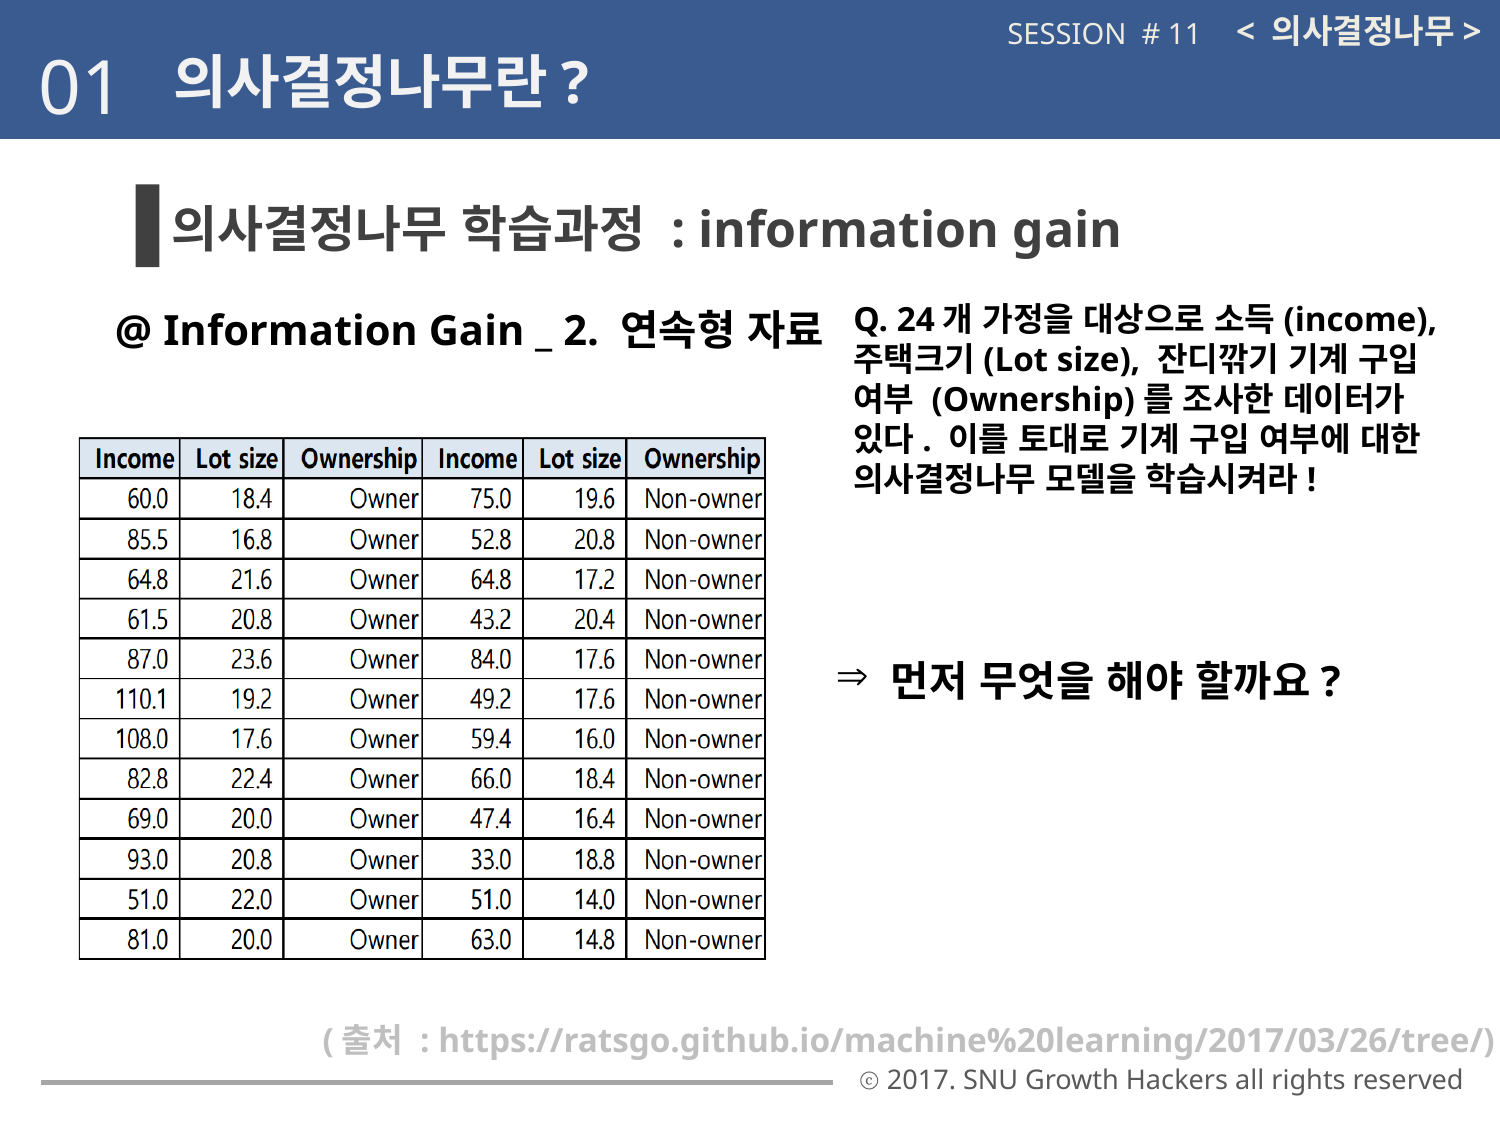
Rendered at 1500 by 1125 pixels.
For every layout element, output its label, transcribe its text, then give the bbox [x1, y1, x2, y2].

text_box Q. 24개 가정을 대상으로 소득(income), 주택크기(Lot size), 잔디깎기 기계 구입 여부 (Ownership)를 조사한 데이터가 있다. 이를 토대로 기계 구입 여부에 대한 의사결정나무 모델을 학습시켜라! [838, 290, 1471, 506]
picture [76, 432, 770, 965]
text_box @ Information Gain _ 2. 연속형 자료 [100, 296, 838, 361]
text_box [134, 182, 161, 269]
text_box [0, 0, 1500, 75]
text_box 의사결정나무 학습과정 : information gain [156, 189, 1138, 265]
text_box 01 [24, 75, 140, 138]
text_box 먼저 무엇을 해야 할까요? [820, 647, 1388, 762]
text_box (출처 : https://ratsgo.github.io/machine%20learning/2017/03/26/tree/) [307, 1011, 1500, 1125]
text_box 의사결정나무란? [158, 75, 605, 123]
text_box [0, 75, 1500, 139]
